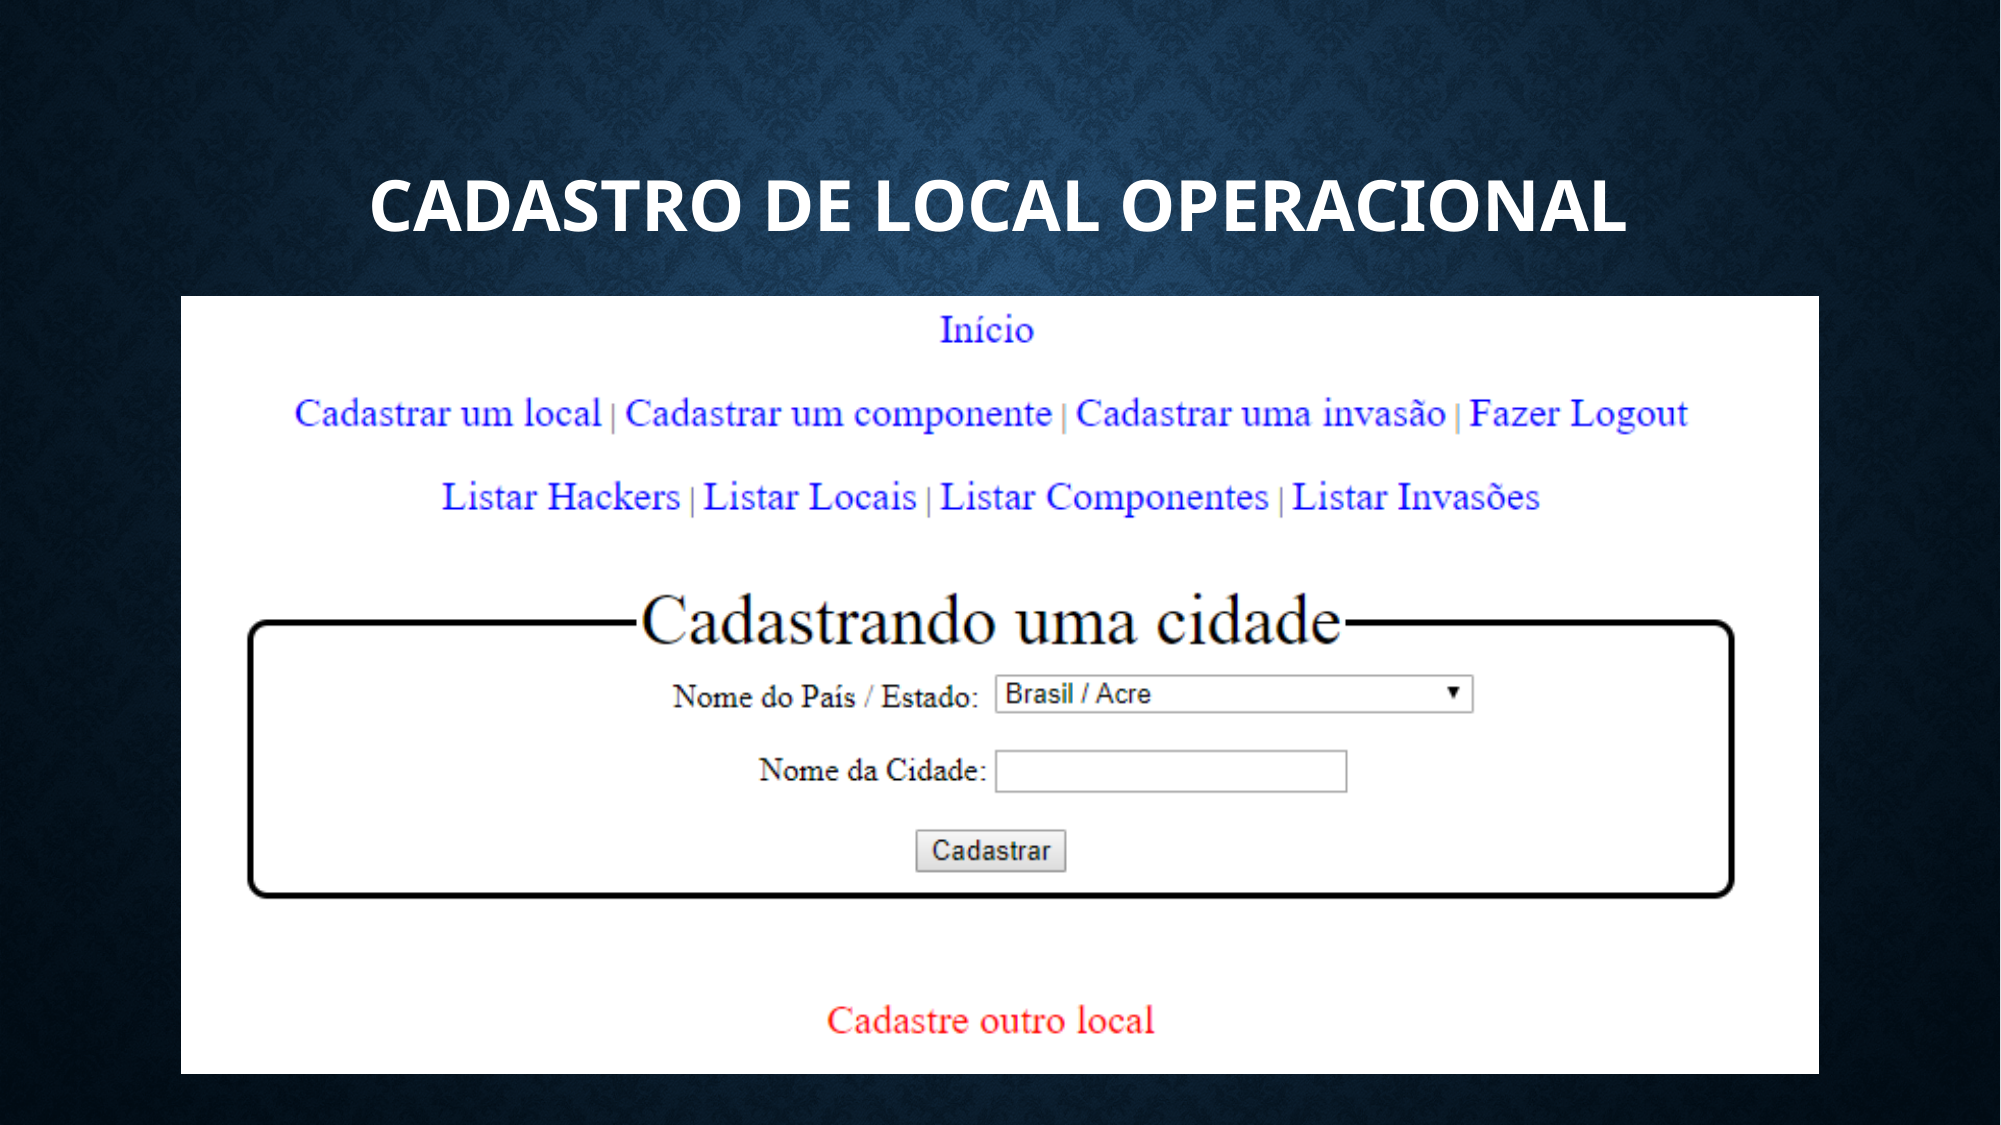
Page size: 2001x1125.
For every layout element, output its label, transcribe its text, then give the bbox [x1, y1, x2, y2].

title CADASTRO DE LOCAL OPERACIONAL [149, 99, 1849, 318]
picture [0, 0, 2001, 1125]
